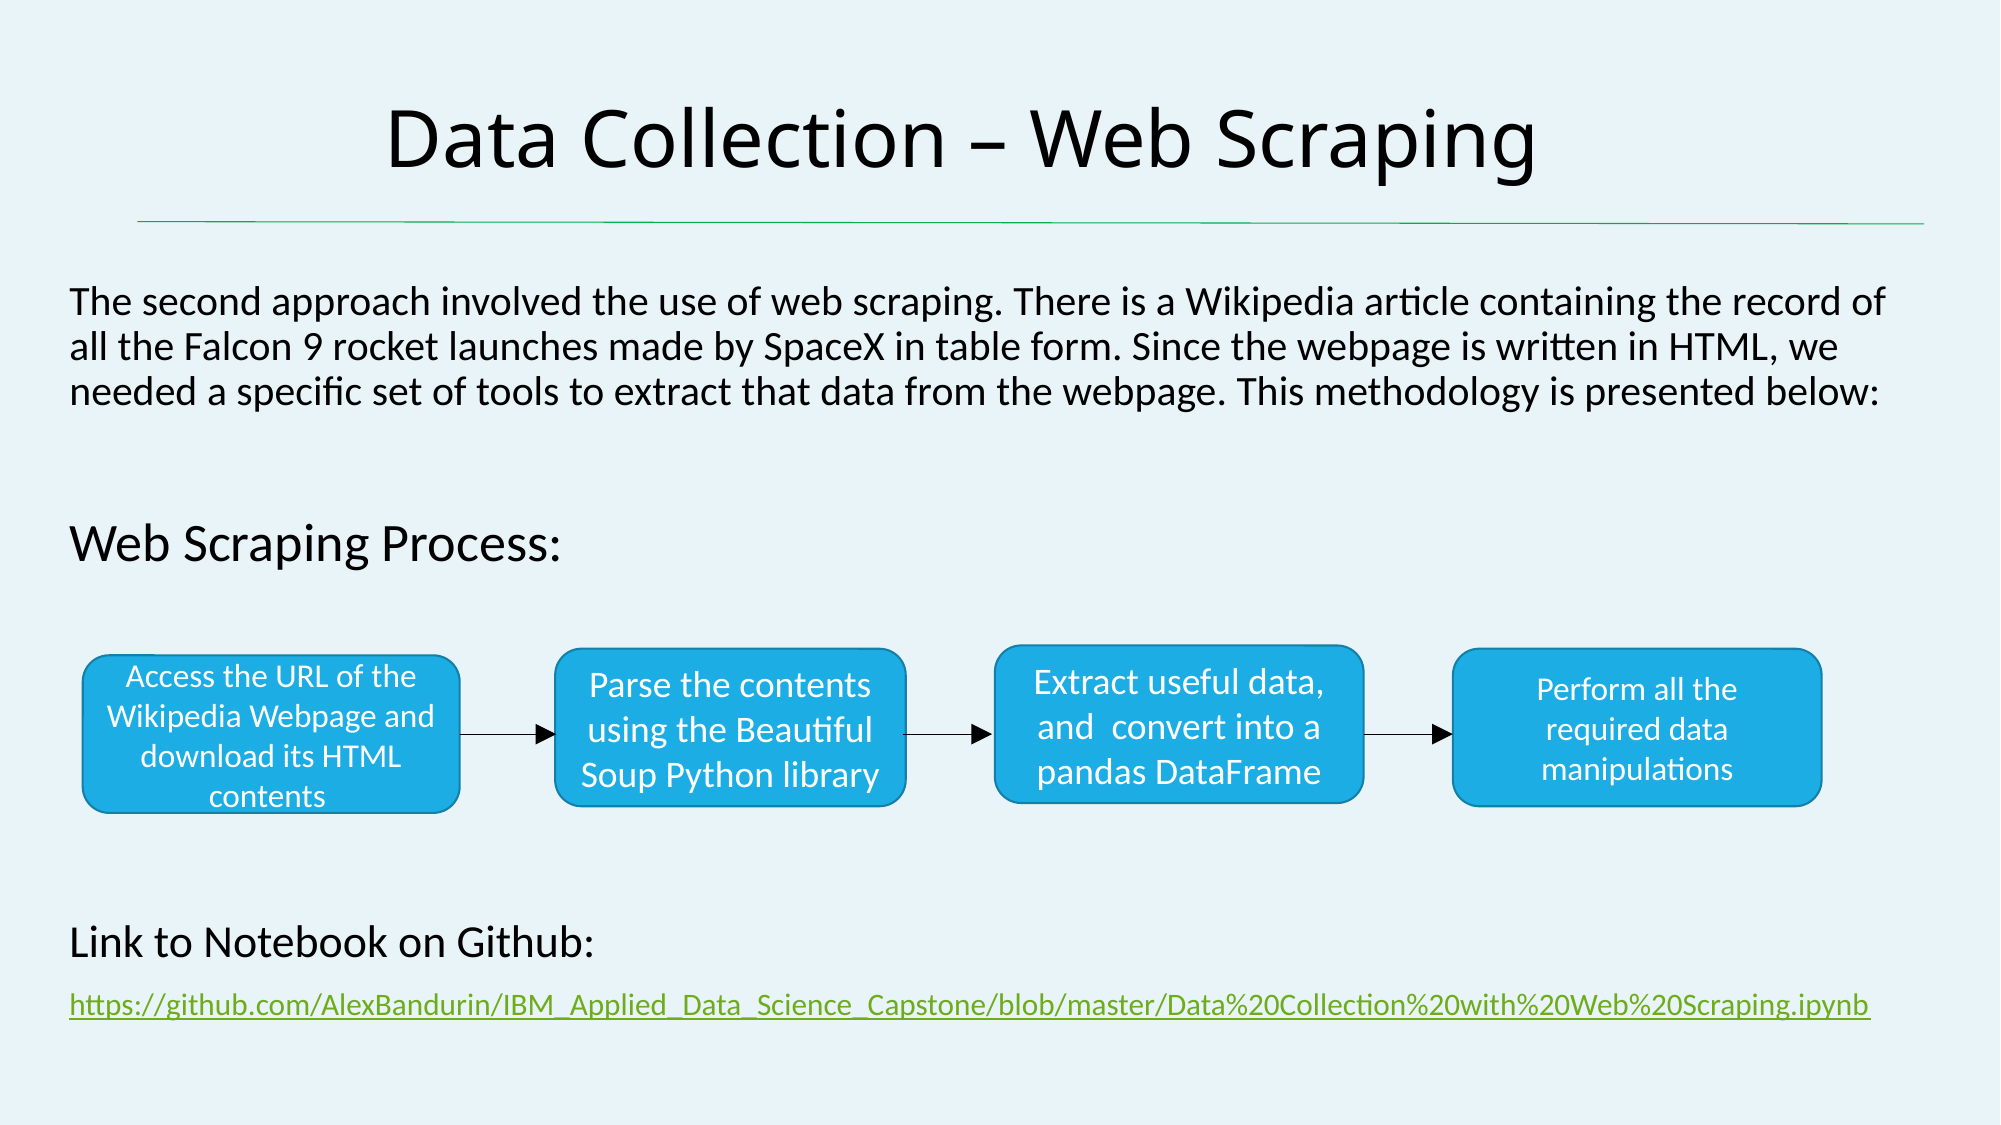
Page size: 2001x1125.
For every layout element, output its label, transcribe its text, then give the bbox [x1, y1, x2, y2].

list The second approach involved the use of web scraping. There is a Wikipedia article containing the record of all the Falcon 9 rocket launches made by SpaceX in table form. Since the webpage is written in HTML, we needed a specific set of tools to extract that data from the webpage. This methodology is presented below: Web Scraping Process: Link to Notebook on Github: https://github.com/AlexBandurin/IBM_Applied_Data_Science_Capstone/blob/master/Data%20Collection%20with%20Web%20Scraping.ipynb [54, 205, 1915, 1125]
text_box Parse the contents using the Beautiful Soup Python library [554, 647, 907, 808]
text_box Perform all the required data manipulations [1451, 647, 1823, 808]
text_box Access the URL of the Wikipedia Webpage and download its HTML contents [81, 654, 461, 814]
text_box Extract useful data, and convert into a pandas DataFrame [993, 644, 1365, 805]
title Data Collection – Web Scraping [82, 33, 1863, 205]
